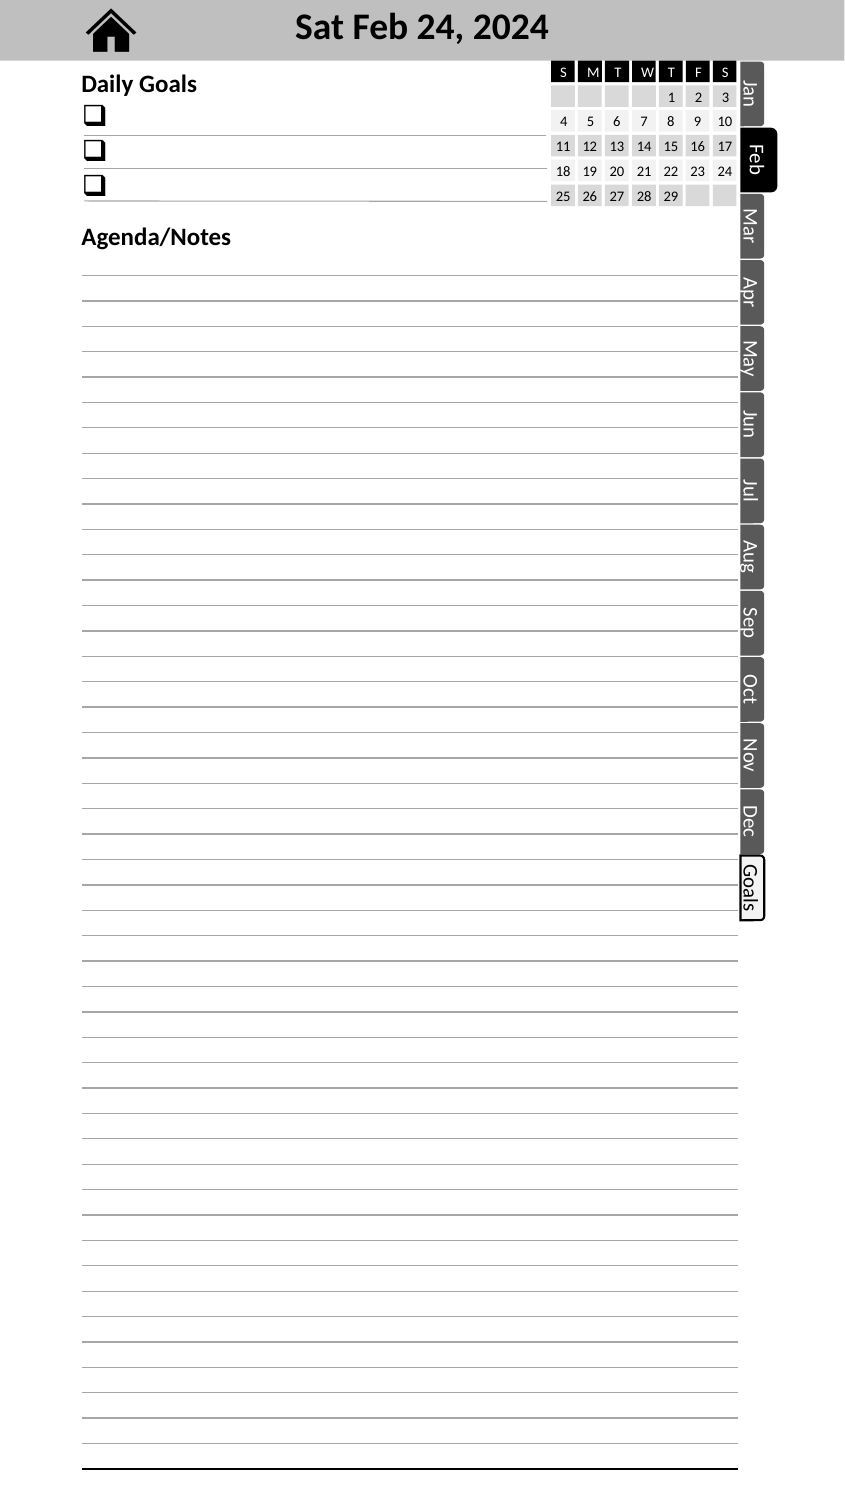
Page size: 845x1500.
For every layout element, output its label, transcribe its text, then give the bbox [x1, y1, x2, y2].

picture [82, 1, 140, 59]
list Sat Feb 24, 2024 [190, 0, 655, 61]
